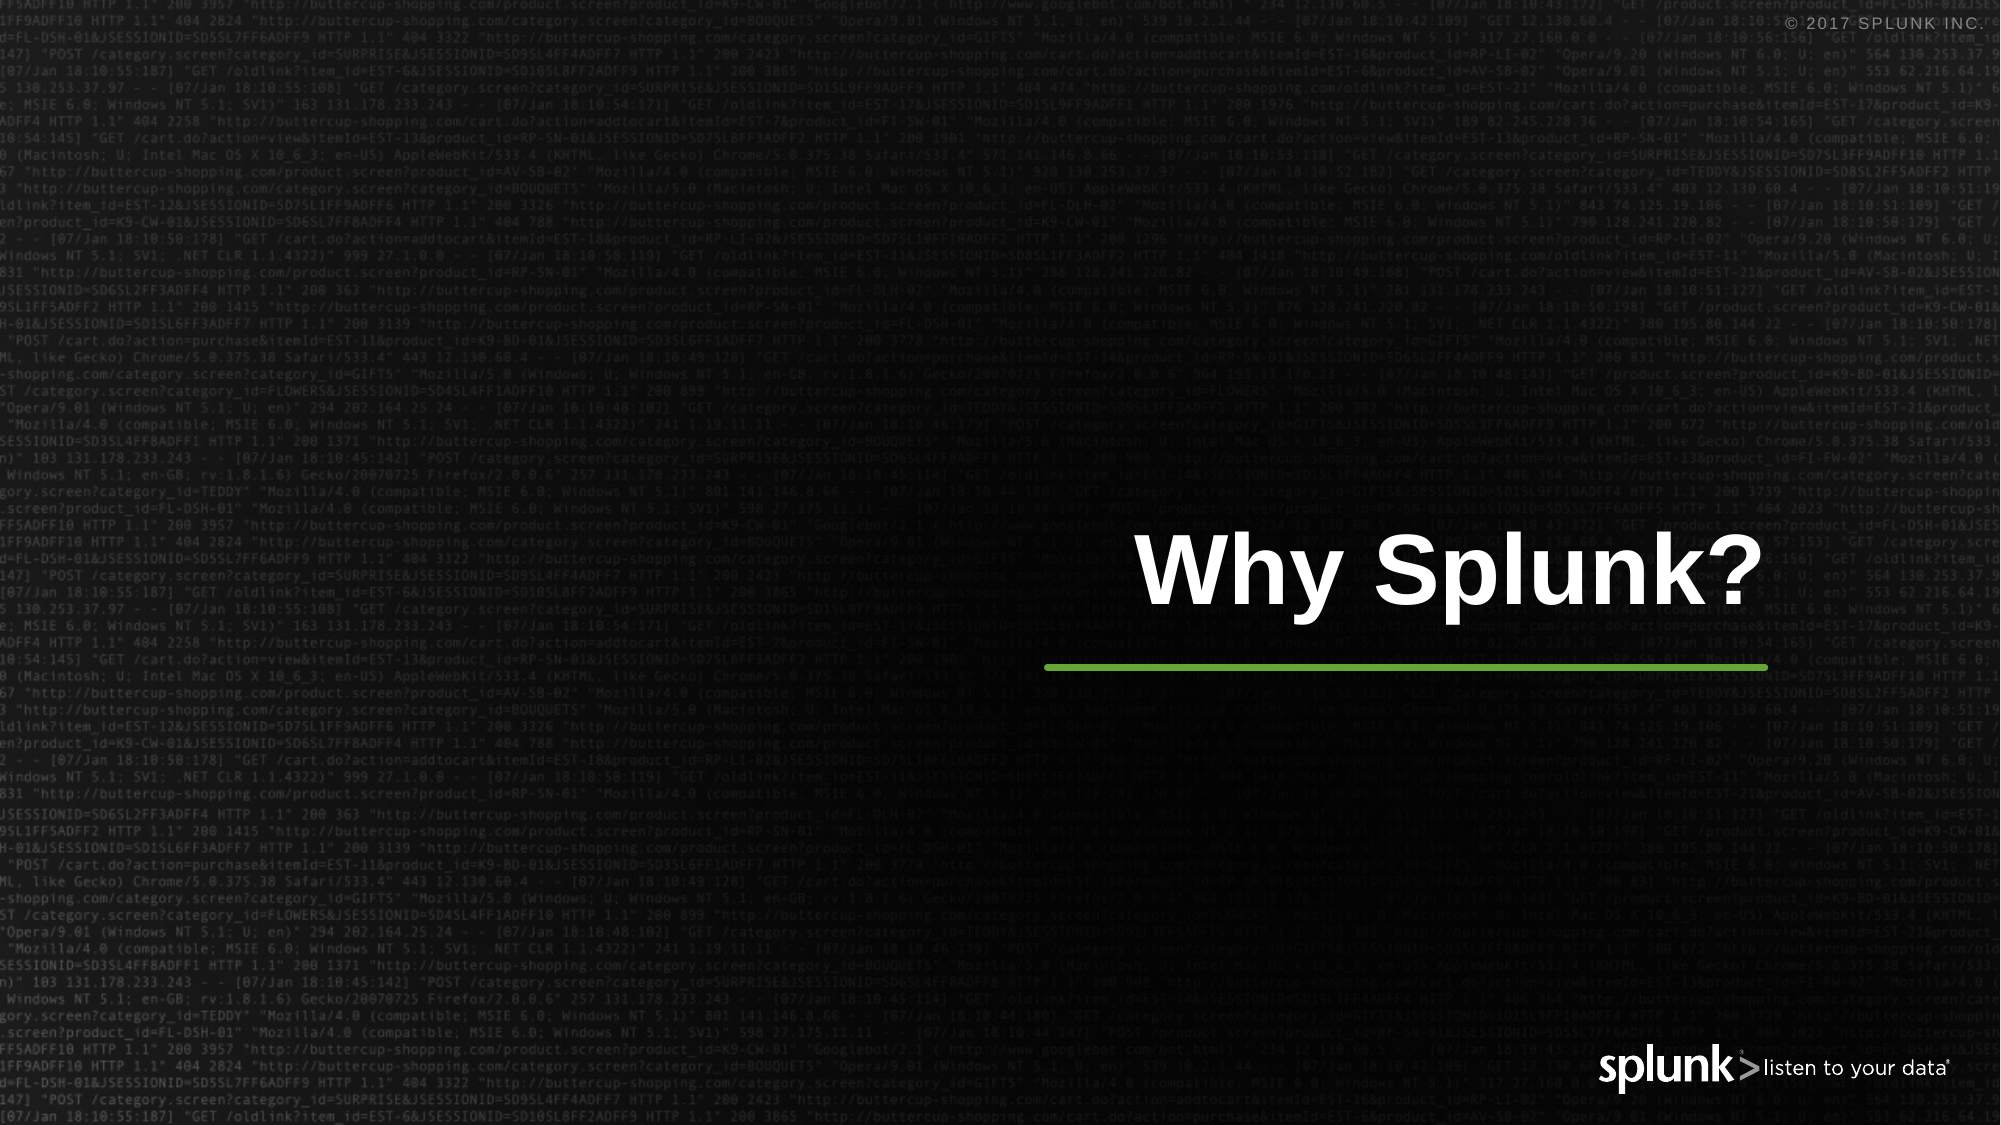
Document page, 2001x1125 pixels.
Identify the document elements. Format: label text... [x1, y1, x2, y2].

title Why Splunk? [701, 160, 1768, 625]
picture [0, 0, 2001, 1125]
